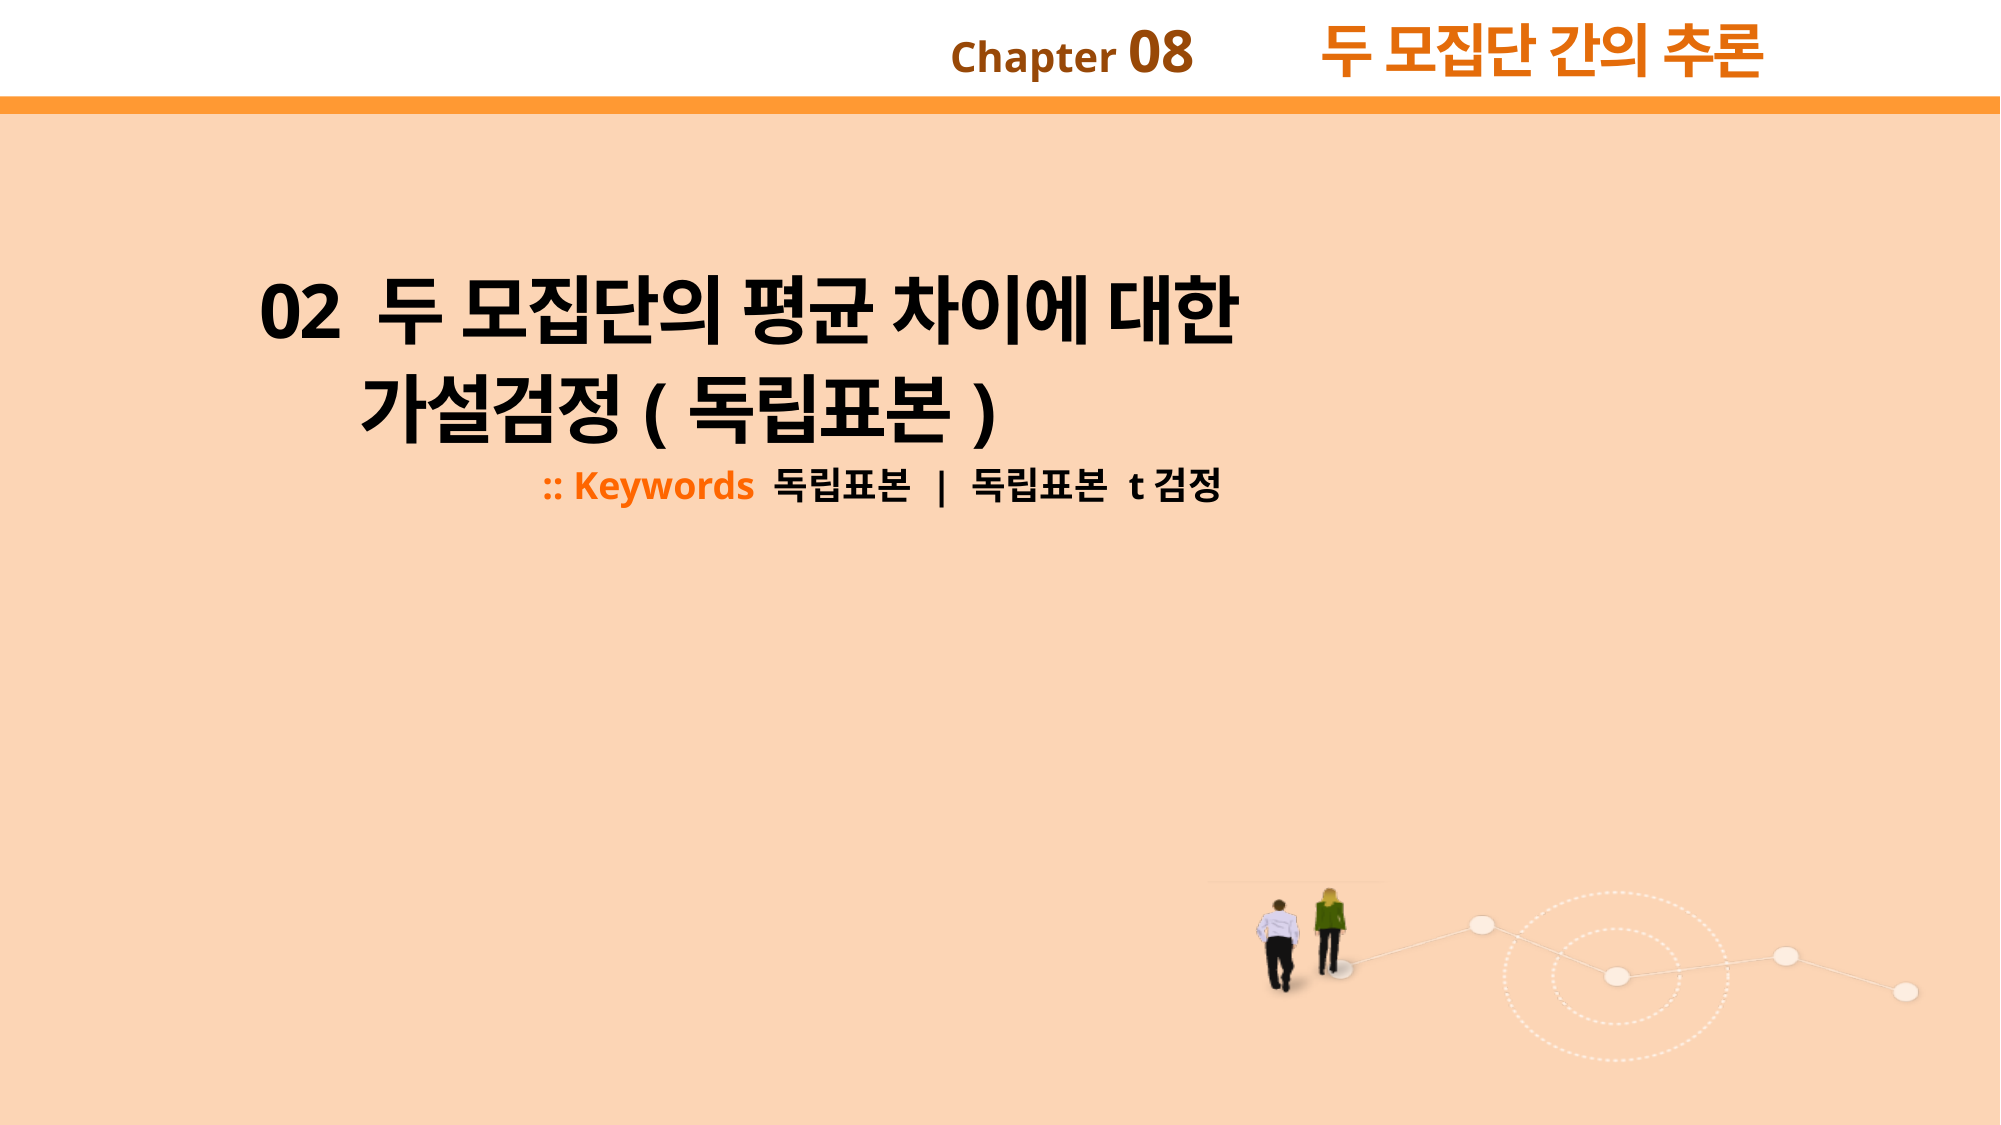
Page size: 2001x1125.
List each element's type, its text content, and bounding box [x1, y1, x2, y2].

text_box :: Keywords 독립표본 | 독립표본 t검정 [527, 454, 1662, 515]
text_box 02 두 모집단의 평균 차이에 대한 가설검정(독립표본) [244, 247, 1474, 460]
picture [1207, 881, 1932, 1104]
